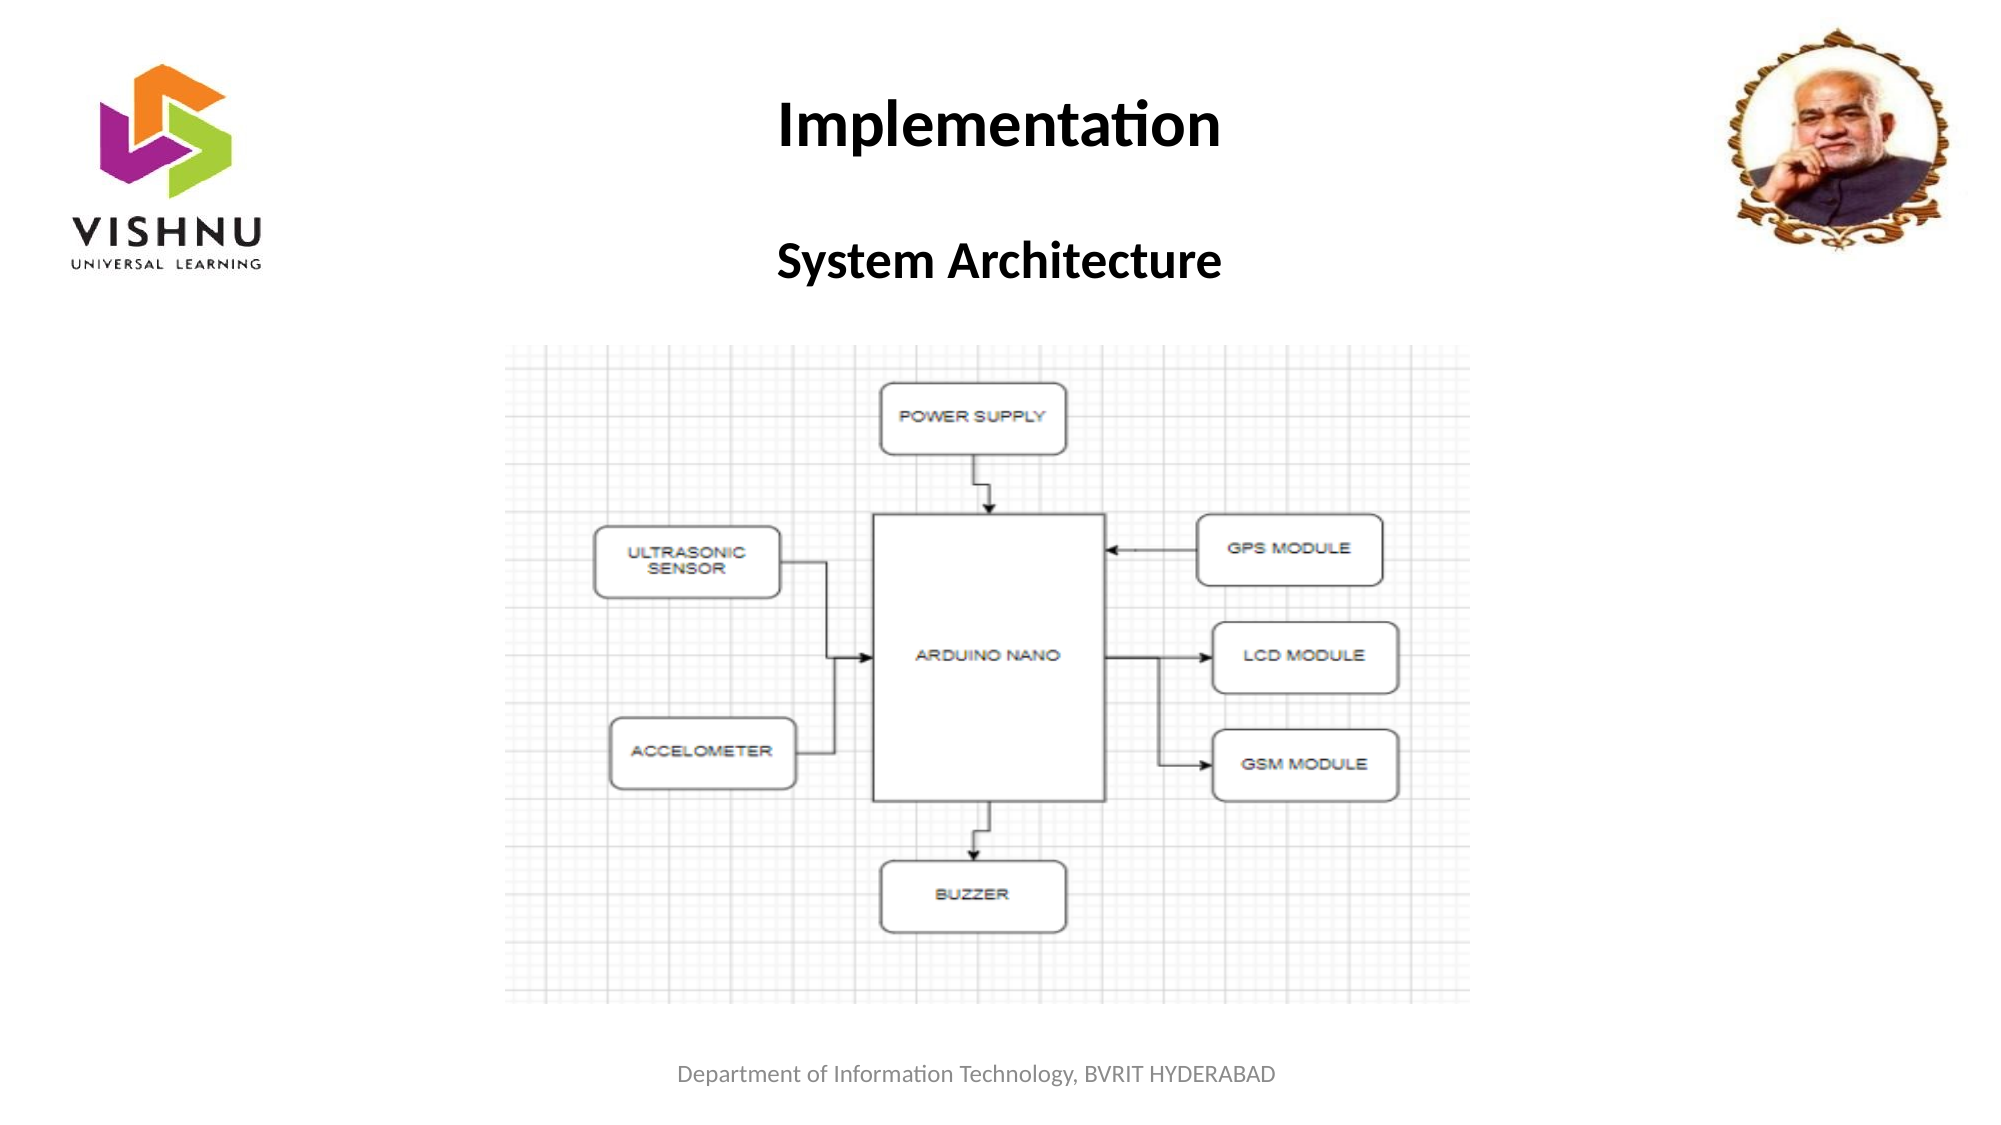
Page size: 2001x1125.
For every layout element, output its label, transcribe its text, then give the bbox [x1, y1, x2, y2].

footer Department of Information Technology, BVRIT HYDERABAD [662, 1042, 1338, 1103]
title Implementation System Architecture [137, 81, 1863, 299]
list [38, 34, 299, 278]
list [1714, 17, 1968, 261]
picture [505, 345, 1470, 1004]
